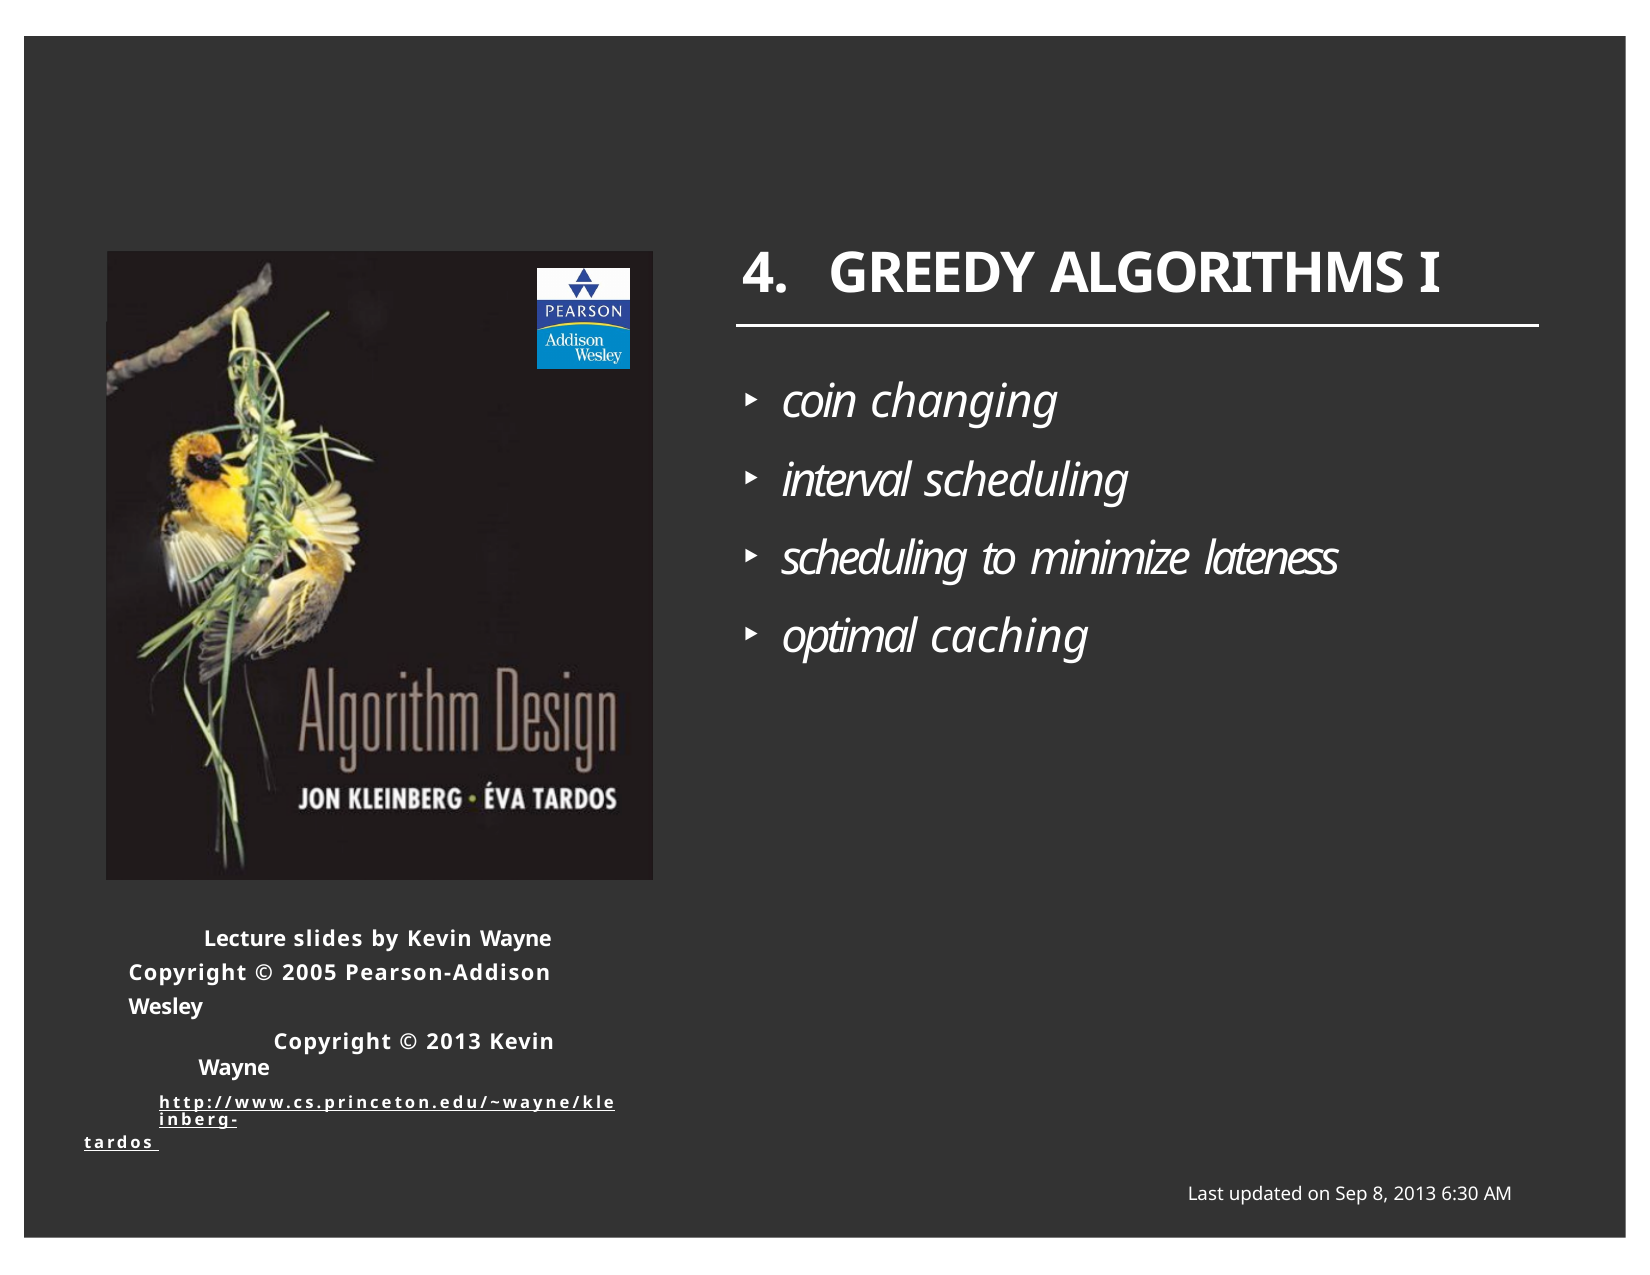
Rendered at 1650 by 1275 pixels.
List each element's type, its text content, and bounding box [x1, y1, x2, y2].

title 4. Greedy Algorithms I [740, 234, 1475, 450]
list coin changing interval scheduling scheduling to minimize lateness optimal caching [740, 347, 1403, 1096]
text_box Lecture slides by Kevin Wayne Copyright © 2005 Pearson-Addison Wesley Copyright © 2013 Kevin Wayne http://www.cs.princeton.edu/~wayne/kleinberg-tardos [82, 914, 679, 1139]
text_box Last updated on Sep 8, 2013 6:30 AM [1185, 1179, 1536, 1204]
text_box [104, 250, 653, 880]
text_box [24, 36, 1626, 1238]
